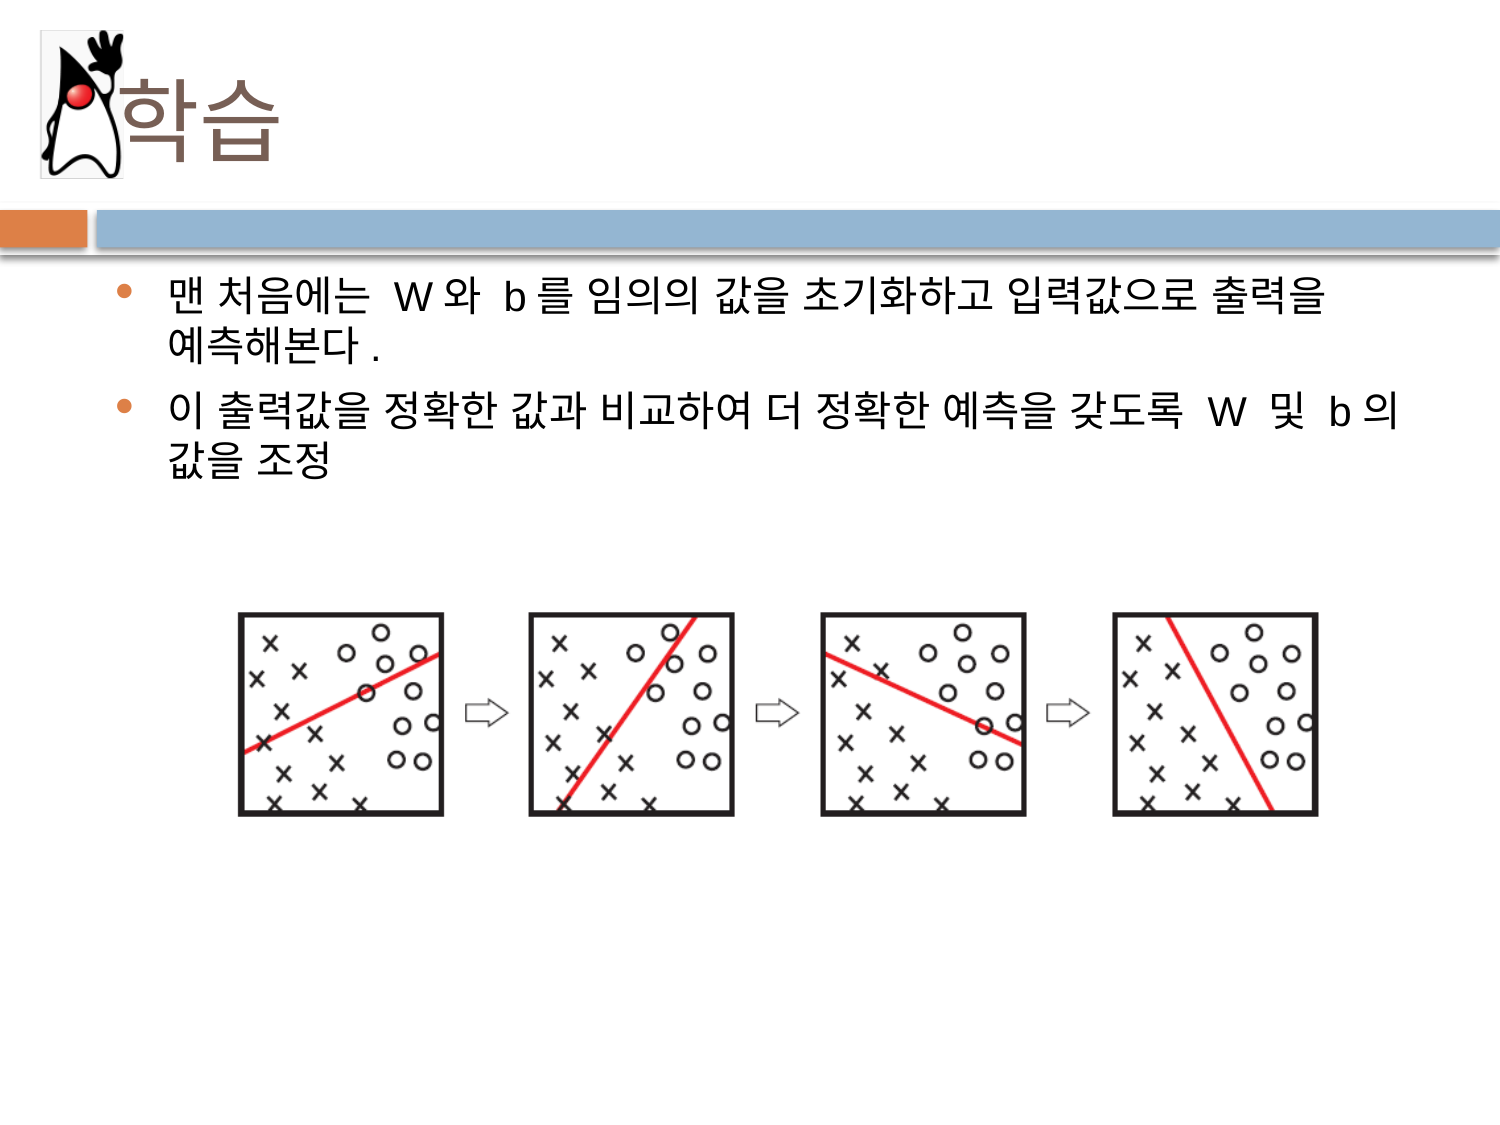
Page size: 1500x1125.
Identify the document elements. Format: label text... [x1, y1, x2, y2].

picture [217, 585, 1353, 847]
title 학습 [100, 37, 1438, 200]
picture [39, 30, 124, 179]
list 맨 처음에는 W와 b를 임의의 값을 초기화하고 입력값으로 출력을 예측해본다. 이 출력값을 정확한 값과 비교하여 더 정확한 예측을 갖도록 W 및 b의 값을 조정 [100, 262, 1438, 1000]
